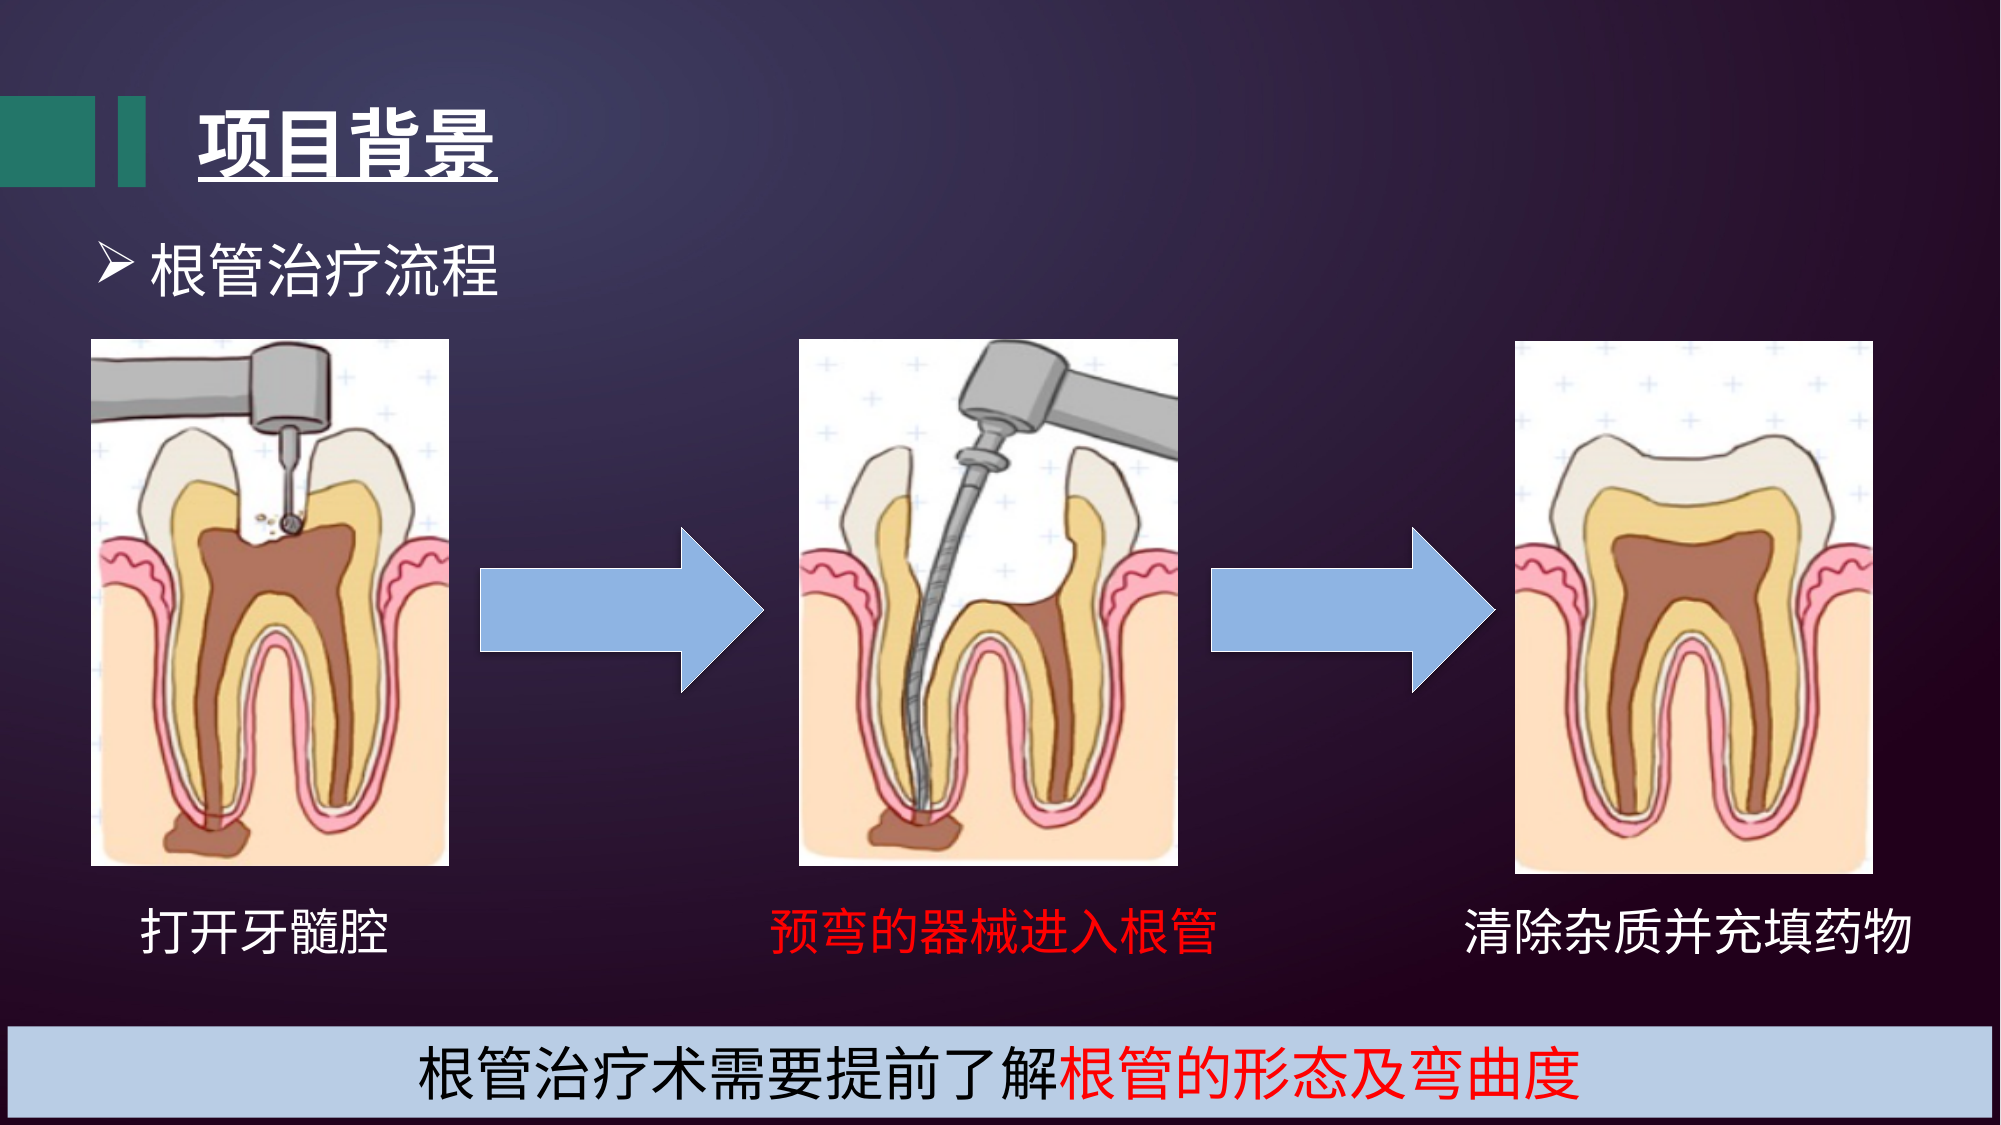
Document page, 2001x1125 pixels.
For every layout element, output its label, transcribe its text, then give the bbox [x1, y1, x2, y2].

text_box 根管治疗流程 [78, 226, 516, 312]
text_box 预弯的器械进入根管 [754, 892, 1246, 968]
text_box 项目背景 [131, 88, 564, 194]
text_box 根管治疗术需要提前了解根管的形态及弯曲度 [6, 1024, 1994, 1120]
text_box 清除杂质并充填药物 [1448, 892, 1940, 968]
picture [0, 0, 2001, 1125]
text_box [116, 94, 148, 189]
text_box [0, 94, 97, 189]
text_box 打开牙髓腔 [125, 892, 416, 968]
text_box [480, 527, 764, 693]
text_box [1211, 527, 1496, 693]
